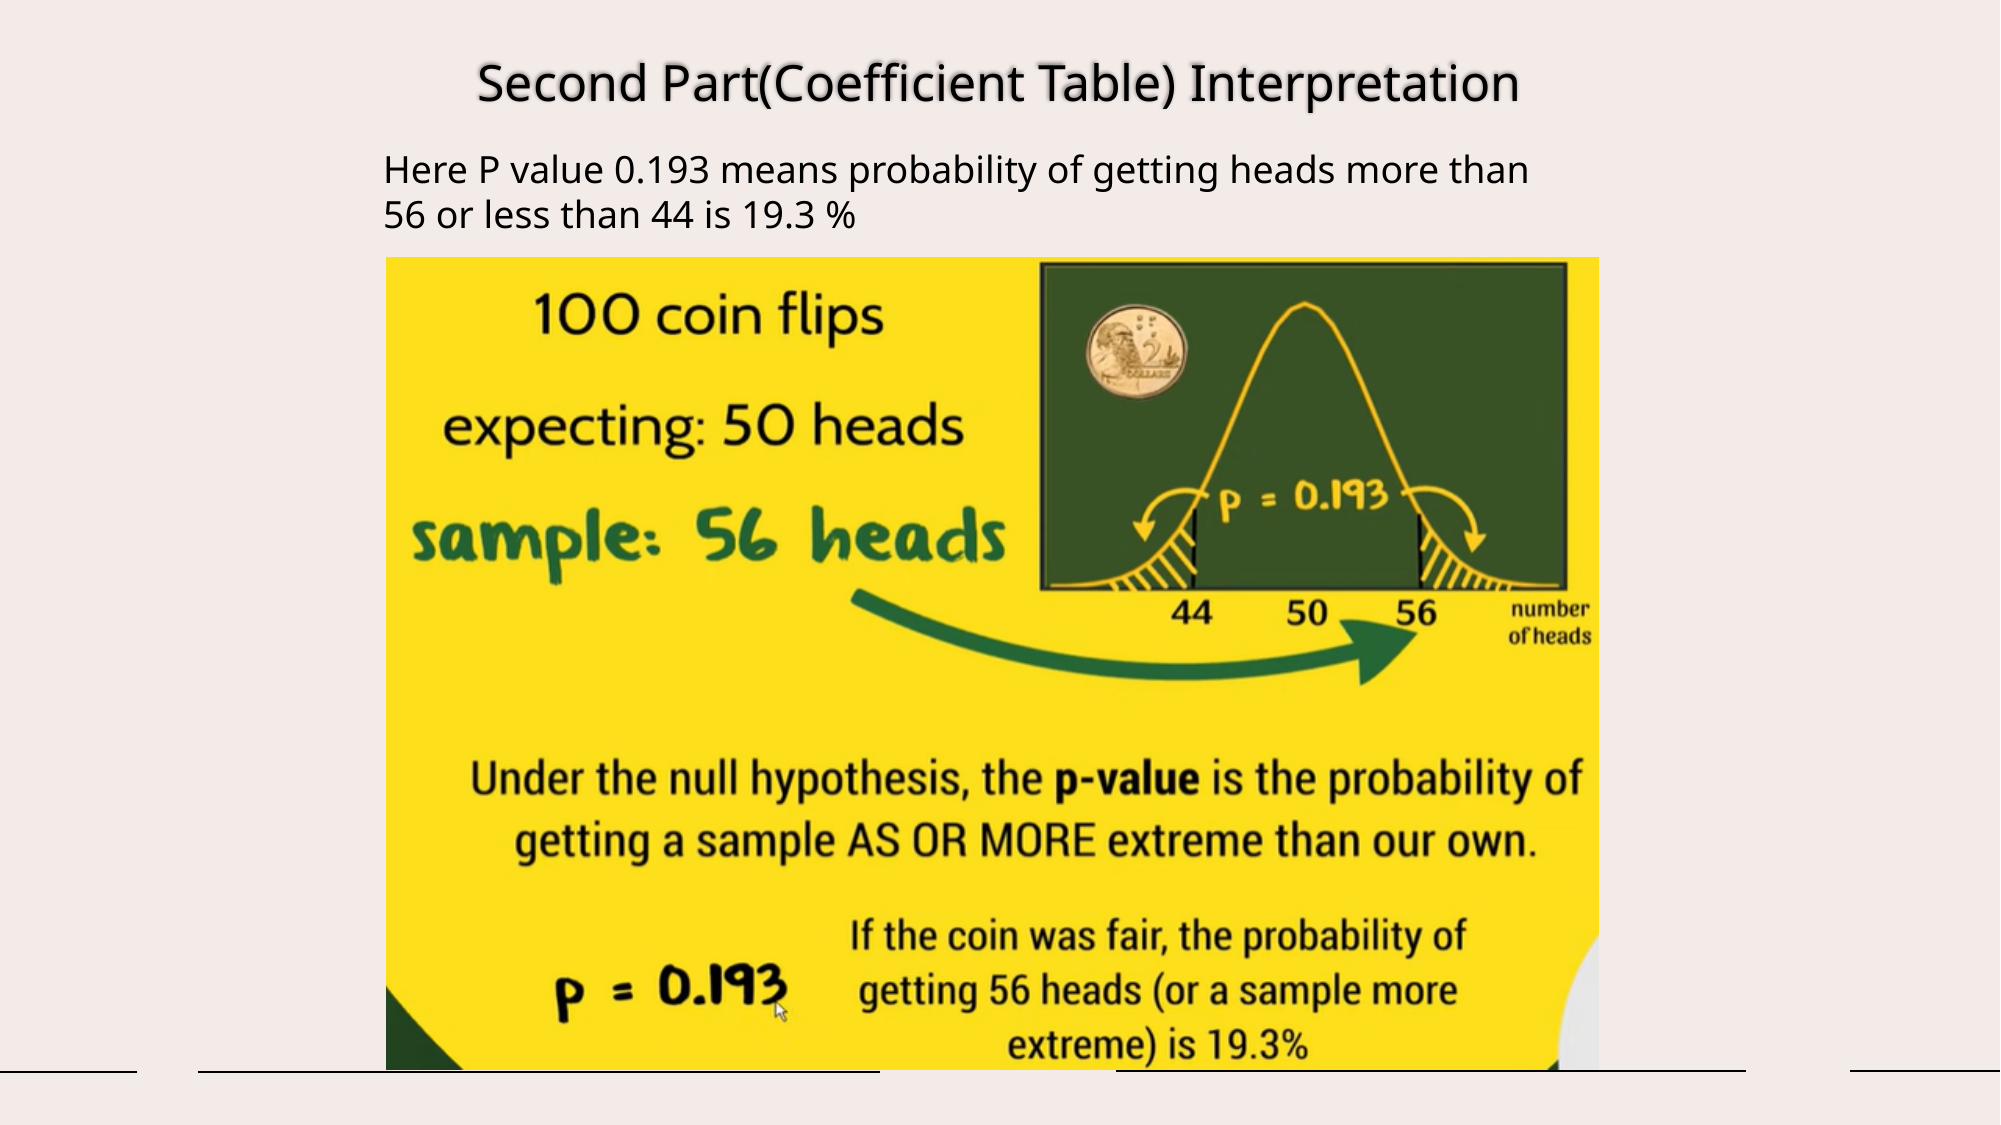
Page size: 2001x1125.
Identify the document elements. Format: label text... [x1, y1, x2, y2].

text_box Here P value 0.193 means probability of getting heads more than 56 or less than 44 is 19.3 % [368, 138, 1581, 244]
picture [386, 257, 1599, 1070]
text_box Second Part(Coefficient Table) Interpretation [386, 44, 1614, 126]
